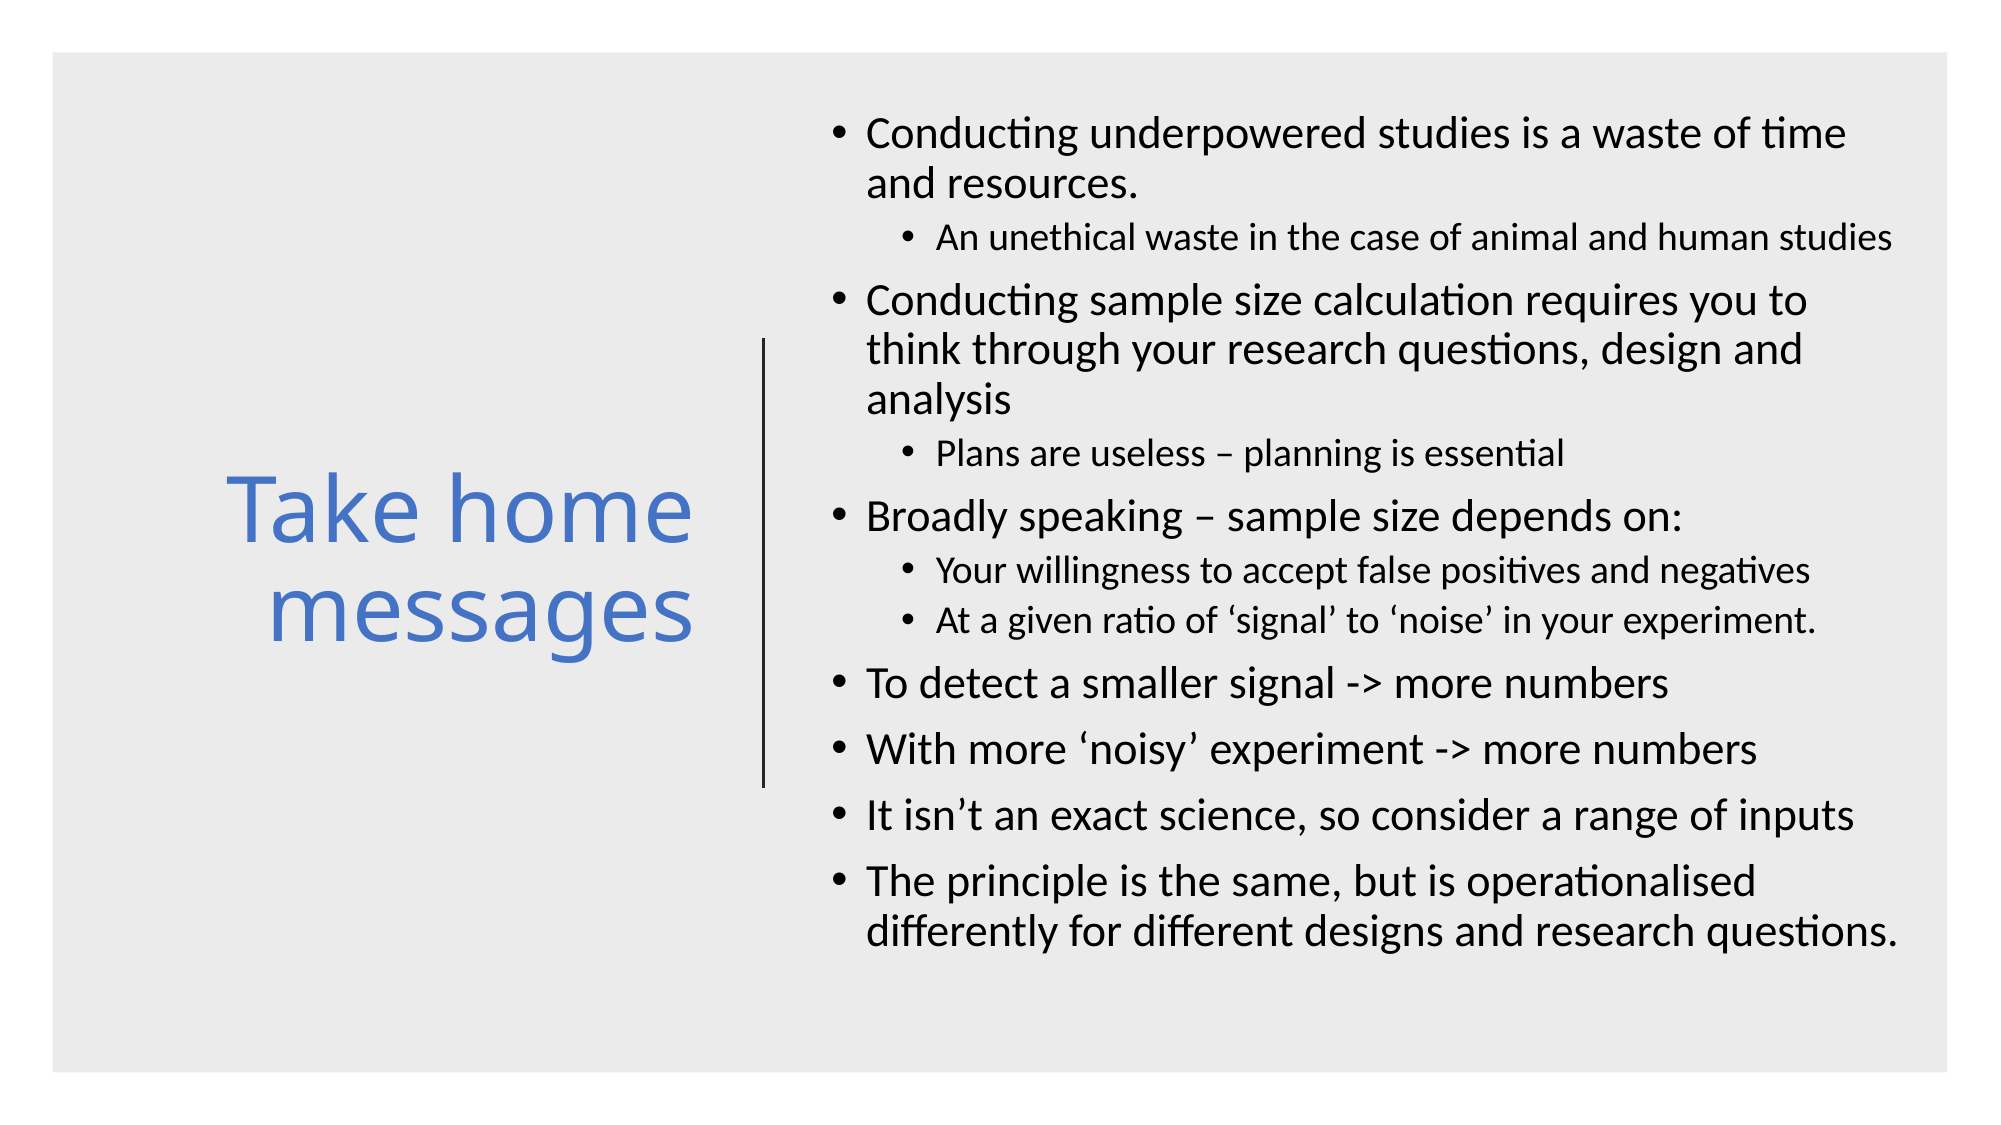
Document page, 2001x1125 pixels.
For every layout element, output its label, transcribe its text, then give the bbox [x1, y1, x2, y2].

text_box [52, 51, 1948, 1073]
list Conducting underpowered studies is a waste of time and resources. An unethical waste in the case of animal and human studies Conducting sample size calculation requires you to think through your research questions, design and analysis Plans are useless – planning is essential Broadly speaking – sample size depends on: Your willingness to accept false positives and negatives At a given ratio of ‘signal’ to ‘noise’ in your experiment. To detect a smaller signal -> more numbers With more ‘noisy’ experiment -> more numbers It isn’t an exact science, so consider a range of inputs The principle is the same, but is operationalised differently for different designs and research questions. [816, 101, 1922, 1054]
title Take home messages [137, 158, 711, 967]
